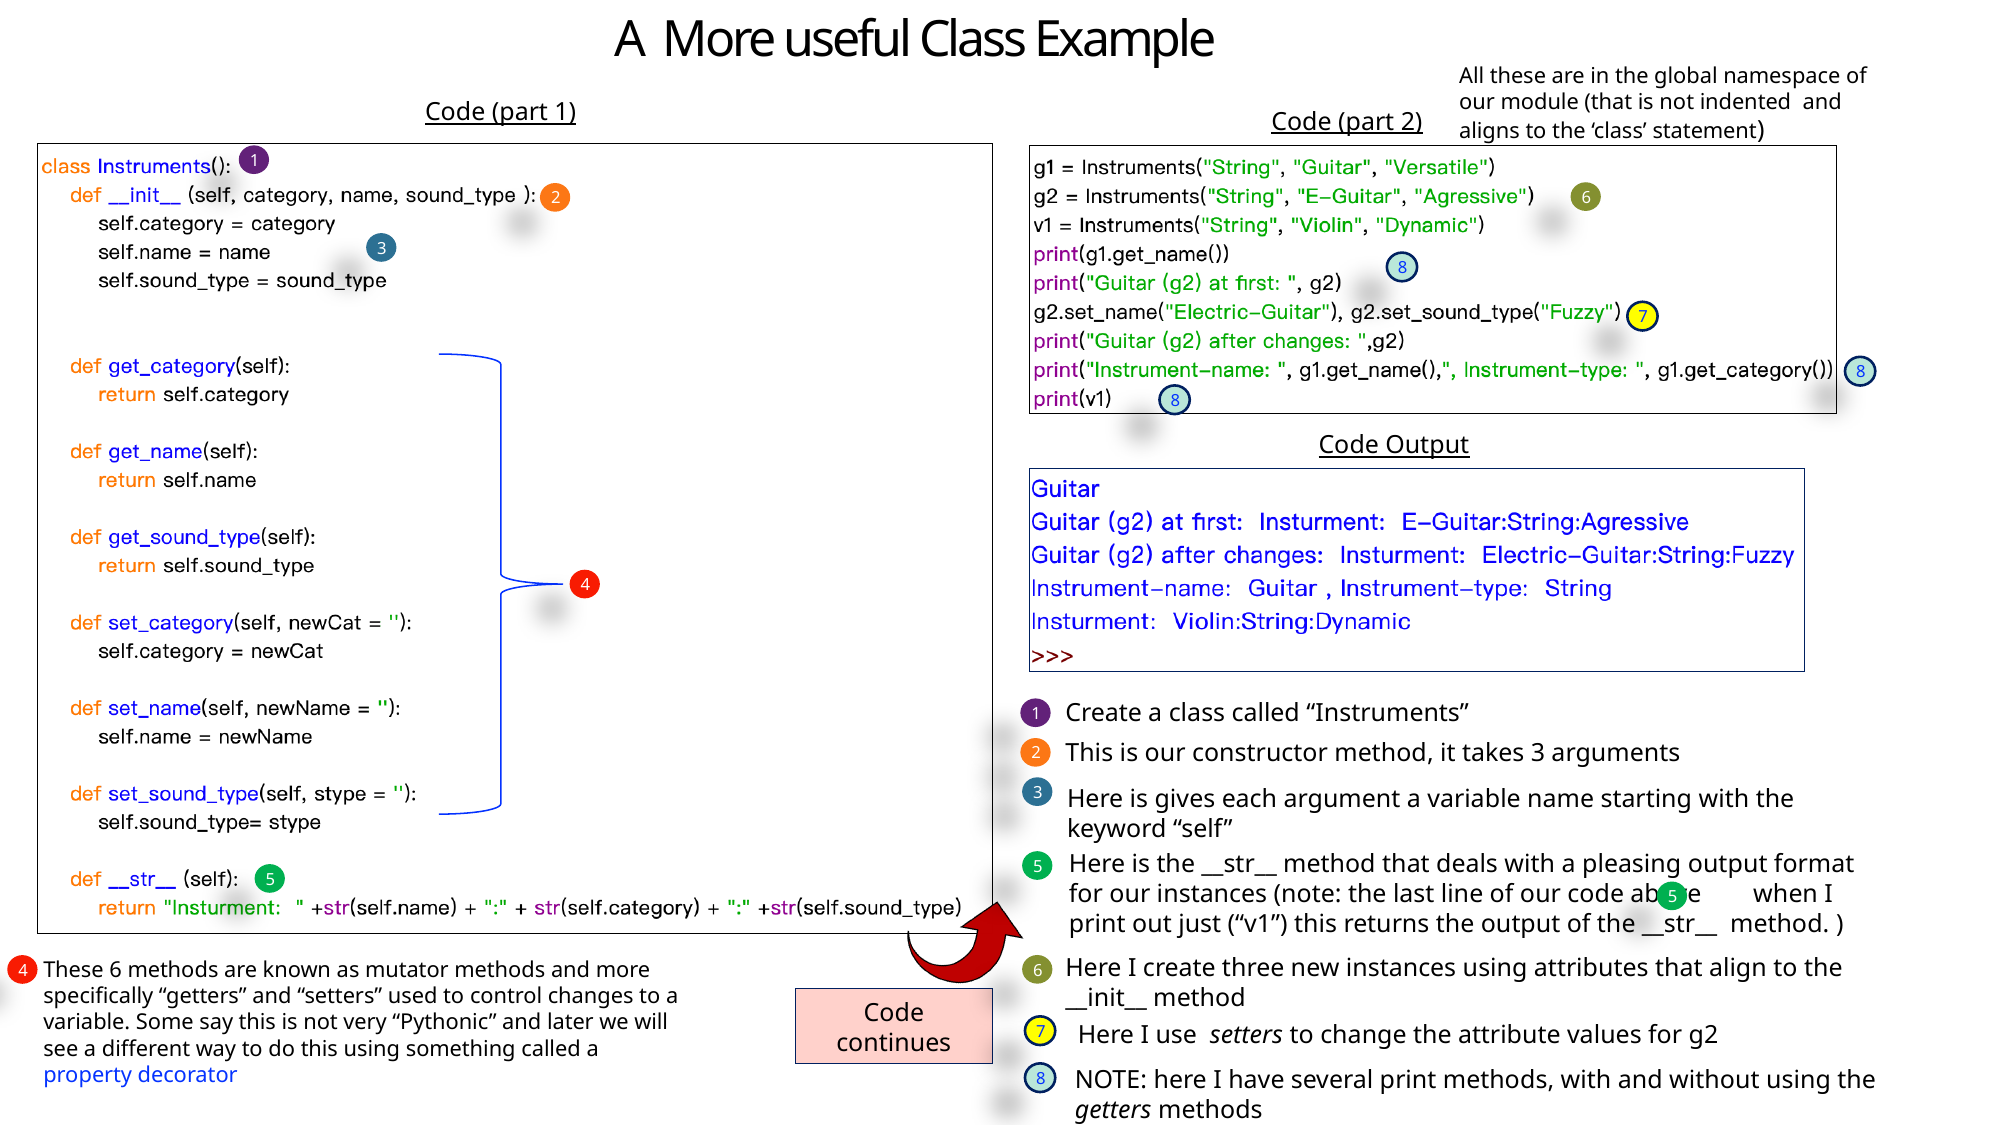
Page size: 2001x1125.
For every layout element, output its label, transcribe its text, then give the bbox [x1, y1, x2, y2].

text_box 4 [5, 953, 28, 986]
text_box 5 [1020, 849, 1054, 882]
text_box 2 [1019, 736, 1050, 769]
text_box All these are in the global namespace of our module (that is not indented and aligns to the ‘class’ statement) [1444, 54, 1900, 152]
text_box Code (part 1) [387, 88, 614, 134]
text_box Code Output [1281, 421, 1508, 466]
text_box 1 [1019, 697, 1050, 729]
text_box Here is gives each argument a variable name starting with the keyword “self” [1052, 774, 1900, 850]
picture [1029, 468, 1806, 672]
text_box This is our constructor method, it takes 3 arguments [1050, 729, 1898, 774]
text_box 8 [1843, 355, 1877, 387]
text_box Code continues [795, 988, 993, 1064]
picture [1029, 145, 1838, 414]
text_box 3 [1020, 775, 1052, 808]
text_box A More useful Class Example [103, 0, 1728, 95]
picture [37, 143, 1035, 1008]
text_box Create a class called “Instruments” [1050, 689, 1898, 729]
text_box 5 [1655, 880, 1689, 912]
text_box Here I use setters to change the attribute values for g2 [1063, 1010, 1911, 1056]
text_box 7 [1023, 1015, 1057, 1047]
text_box 8 [1023, 1062, 1057, 1094]
text_box 6 [1026, 953, 1050, 985]
text_box These 6 methods are known as mutator methods and more specifically “getters” and “setters” used to control changes to a variable. Some say this is not very “Pythonic” and later we will see a different way to do this using something called a property decorator [28, 948, 704, 1095]
text_box Code (part 2) [1234, 97, 1460, 143]
text_box Here is the __str__ method that deals with a pleasing output format for our instances (note: the last line of our code above when I print out just (“v1”) this returns the output of the __str__ method. ) [1054, 840, 1902, 946]
text_box NOTE: here I have several print methods, with and without using the getters methods [1060, 1056, 1908, 1125]
text_box Here I create three new instances using attributes that align to the __init__ method [1050, 943, 1898, 1019]
